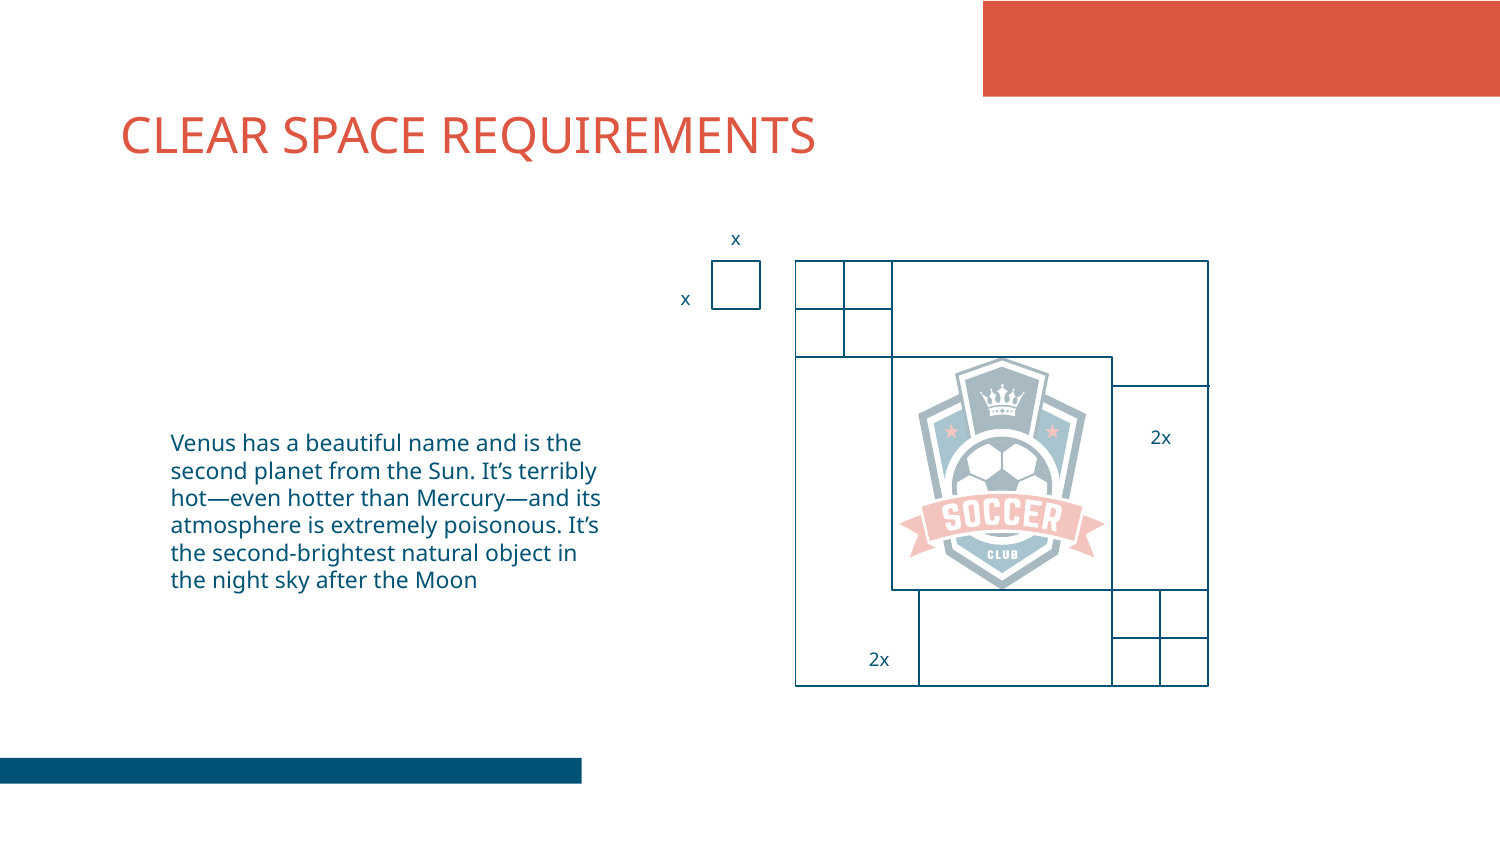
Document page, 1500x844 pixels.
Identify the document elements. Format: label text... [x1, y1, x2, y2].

subtitle x [661, 285, 710, 312]
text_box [891, 356, 1113, 591]
title CLEAR SPACE REQUIREMENTS [105, 101, 1429, 166]
text_box [844, 309, 892, 357]
text_box [711, 260, 760, 309]
text_box [795, 357, 915, 687]
text_box [1114, 387, 1205, 590]
text_box [1160, 639, 1209, 687]
text_box [1112, 639, 1160, 687]
text_box [892, 261, 1209, 385]
text_box [1160, 590, 1209, 639]
text_box [795, 260, 844, 309]
text_box [795, 309, 844, 357]
text_box [1112, 590, 1160, 639]
subtitle Venus has a beautiful name and is the second planet from the Sun. It’s terribly hot—even hotter than Mercury—and its atmosphere is extremely poisonous. It’s the second-brightest natural object in the night sky after the Moon [155, 320, 620, 702]
text_box [923, 598, 1112, 687]
text_box [844, 260, 892, 309]
subtitle 2x [1128, 421, 1194, 454]
subtitle x [710, 211, 761, 244]
subtitle 2x [840, 642, 905, 676]
text_box [1117, 394, 1209, 590]
